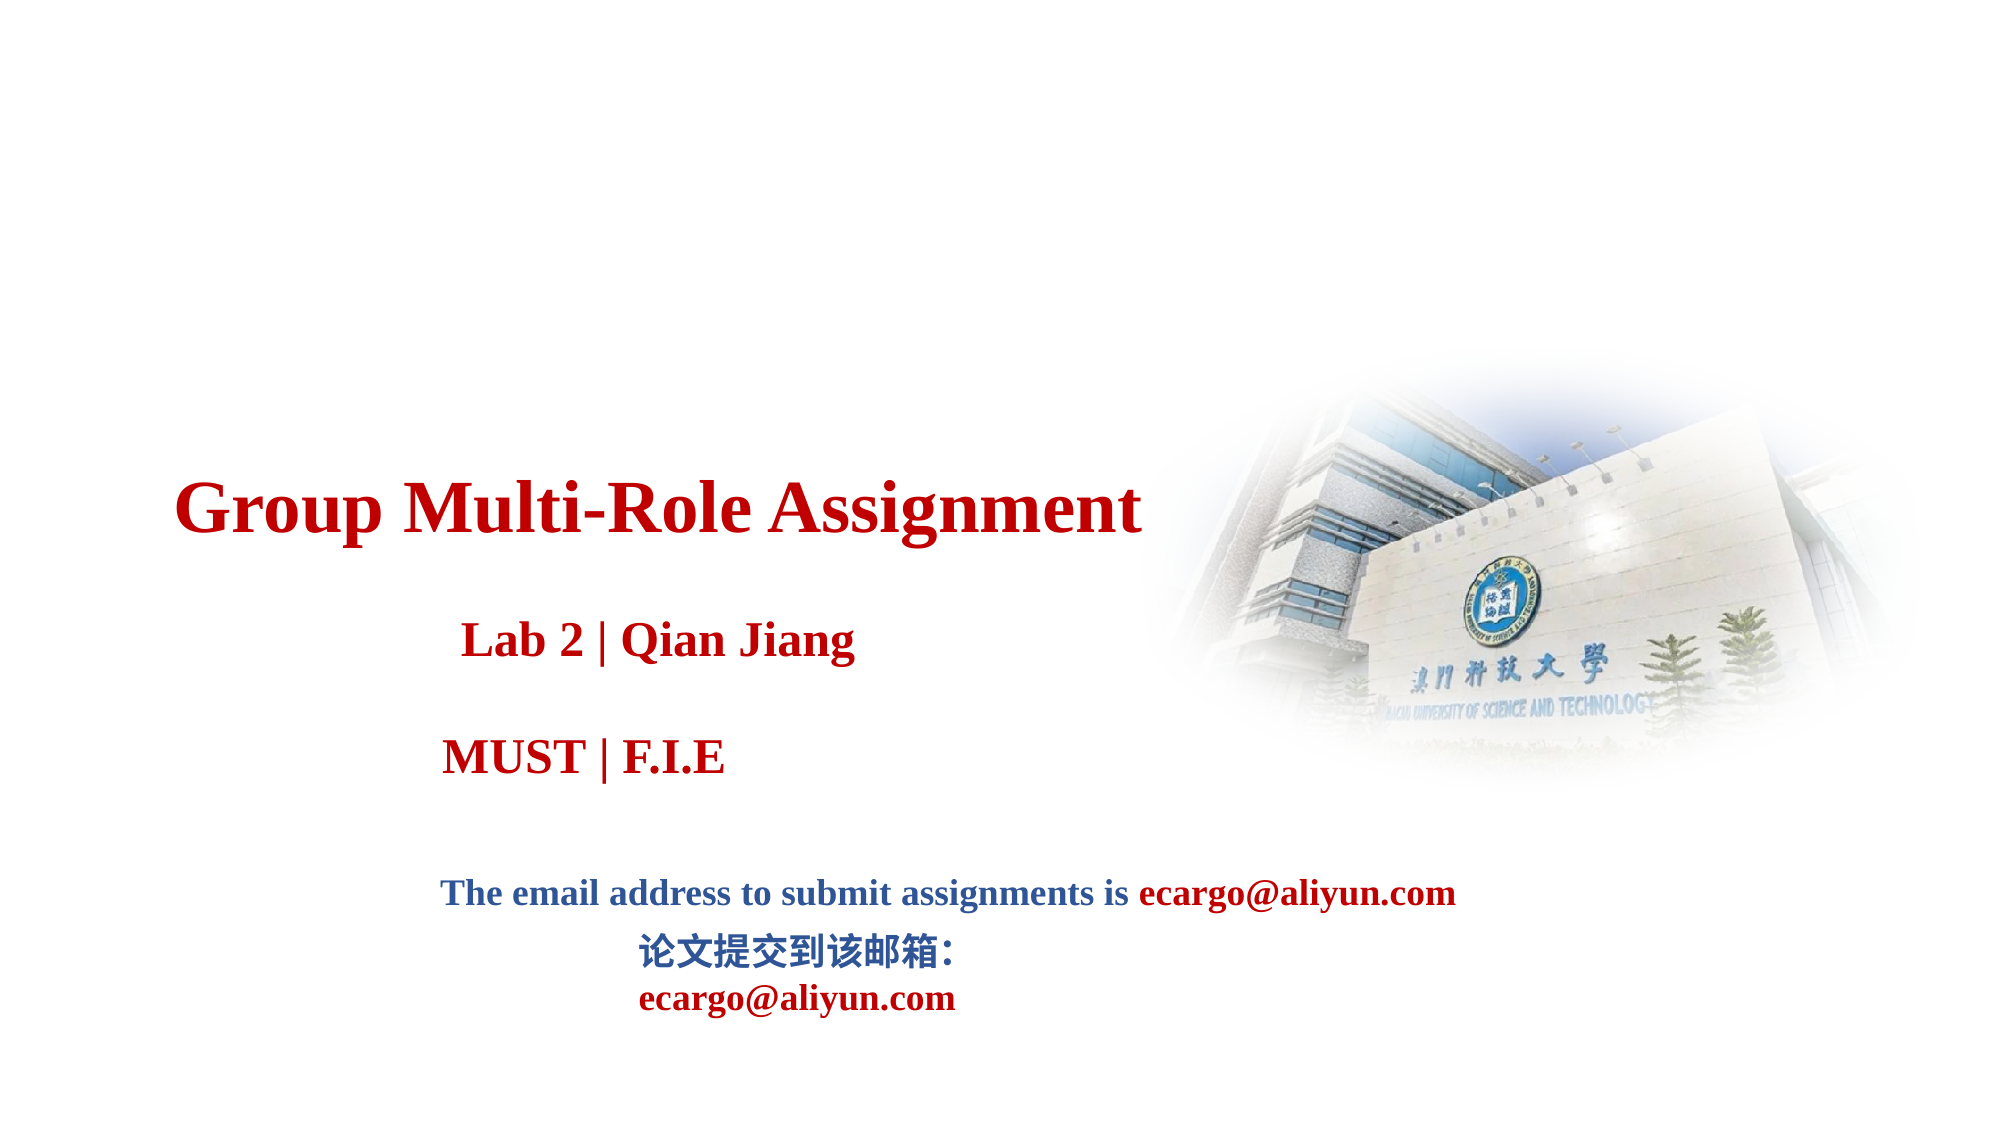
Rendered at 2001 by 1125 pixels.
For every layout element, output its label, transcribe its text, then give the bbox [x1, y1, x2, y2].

text_box Group Multi-Role Assignment [0, 427, 1085, 555]
text_box Lab 2 | Qian Jiang [230, 568, 1085, 674]
text_box MUST | F.I.E [156, 685, 1012, 791]
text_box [425, 860, 1599, 982]
picture [1085, 333, 1976, 804]
